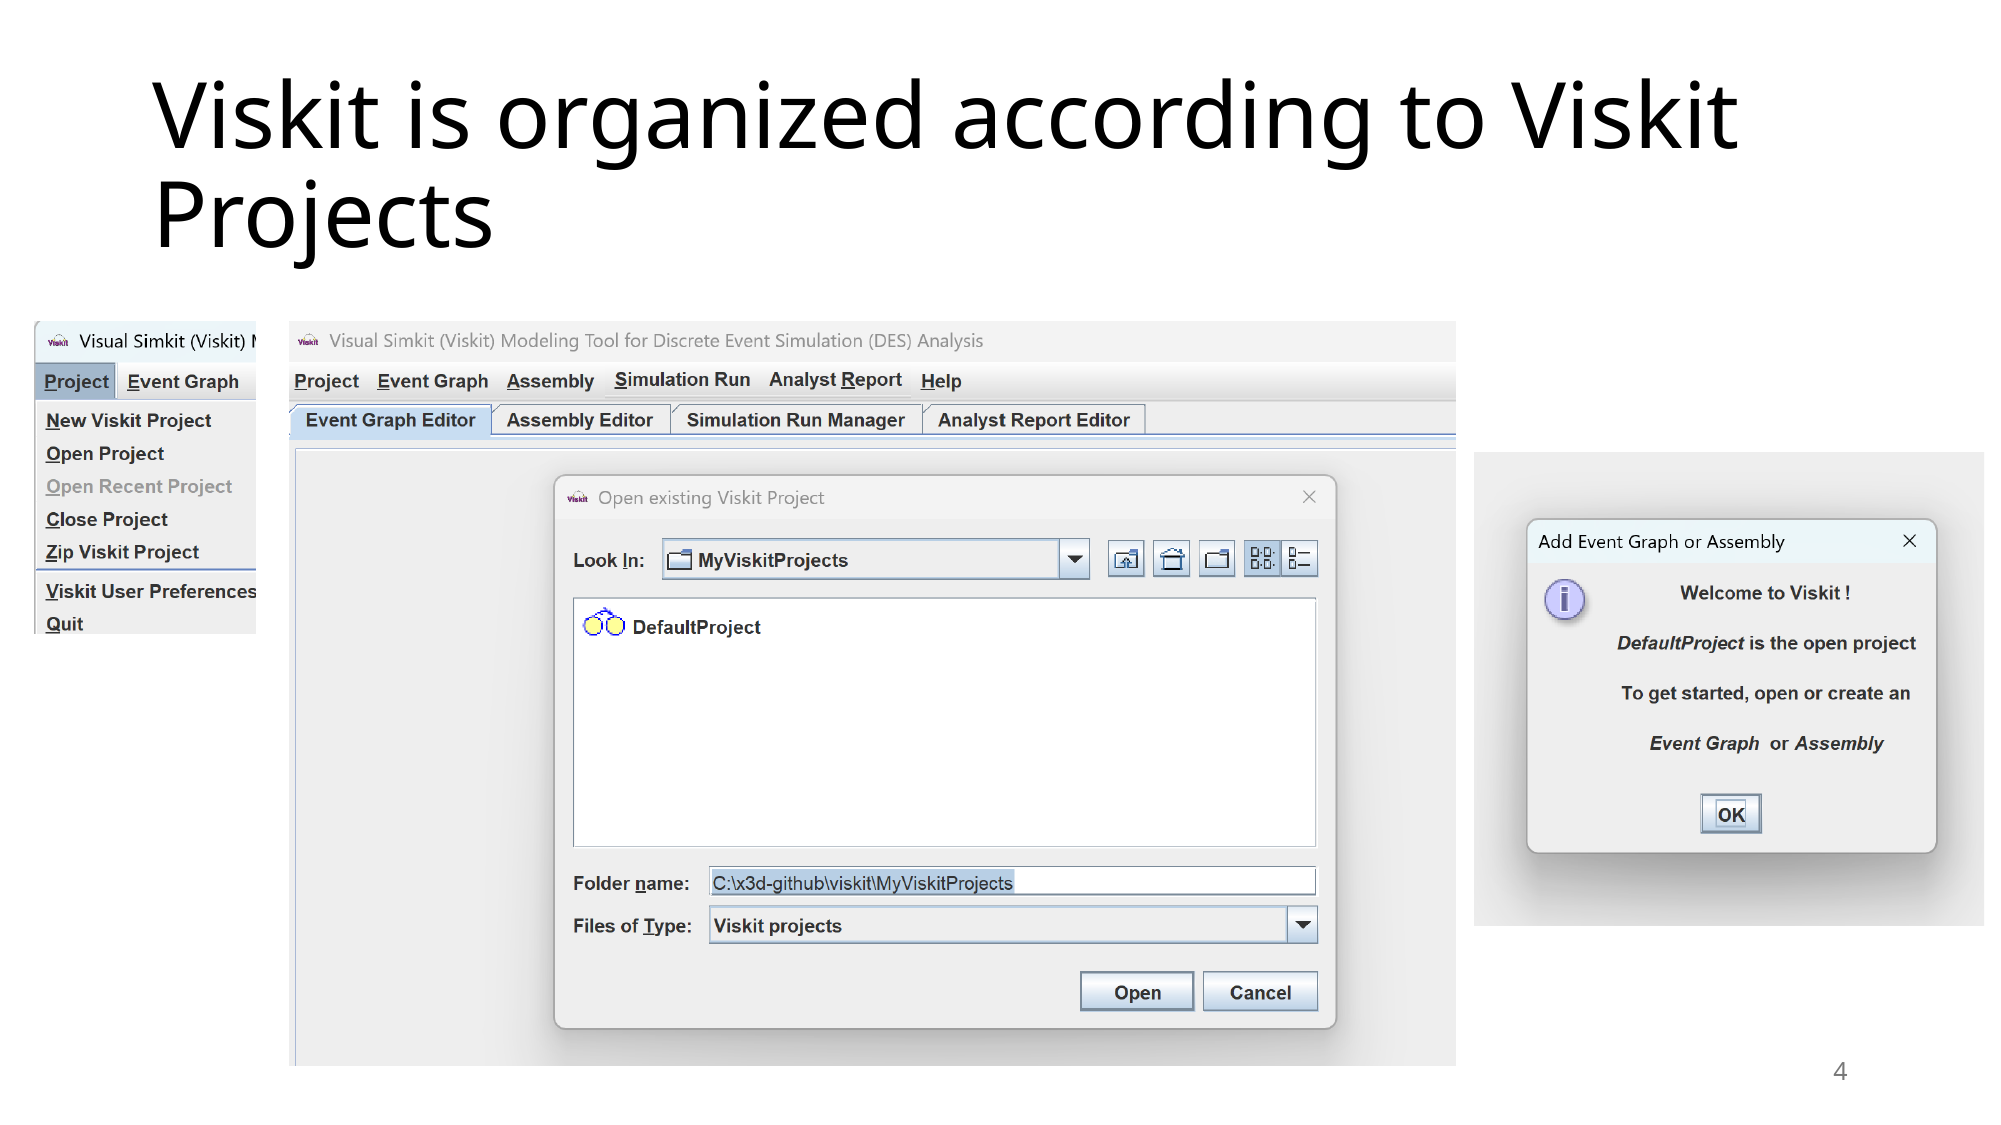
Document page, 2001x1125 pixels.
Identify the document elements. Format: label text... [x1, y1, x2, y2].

slide_number 4 [1412, 1042, 1863, 1103]
picture [288, 320, 1457, 1066]
picture [1473, 451, 1985, 927]
title Viskit is organized according to Viskit Projects [137, 59, 1863, 278]
picture [33, 320, 257, 635]
